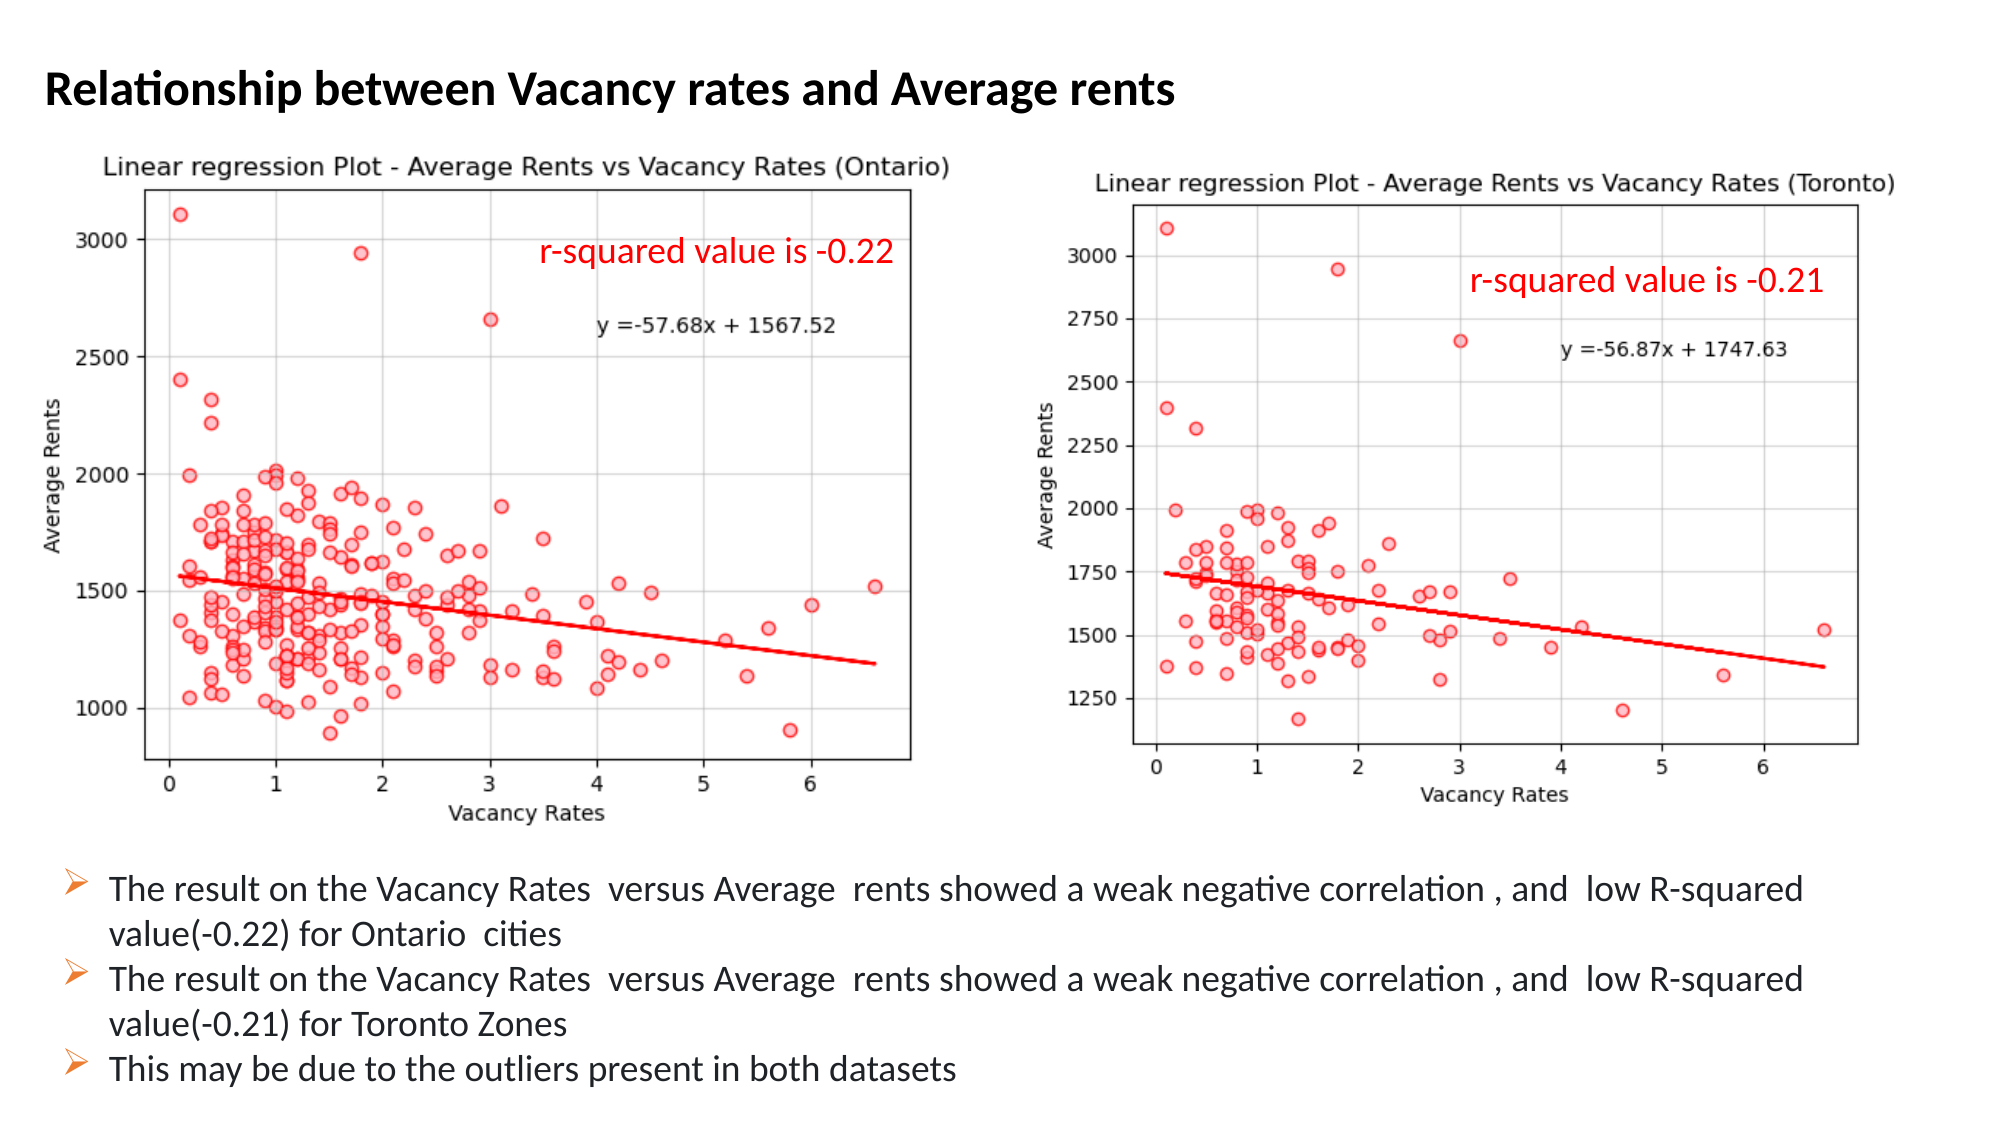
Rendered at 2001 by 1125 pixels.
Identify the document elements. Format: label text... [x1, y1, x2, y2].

text_box The result on the Vacancy Rates versus Average rents showed a weak negative correlation , and low R-squared value(-0.22) for Ontario cities The result on the Vacancy Rates versus Average rents showed a weak negative correlation , and low R-squared value(-0.21) for Toronto Zones This may be due to the outliers present in both datasets [47, 857, 1898, 1097]
picture [21, 100, 1009, 841]
picture [1016, 120, 1951, 821]
text_box Relationship between Vacancy rates and Average rents [30, 48, 1314, 123]
